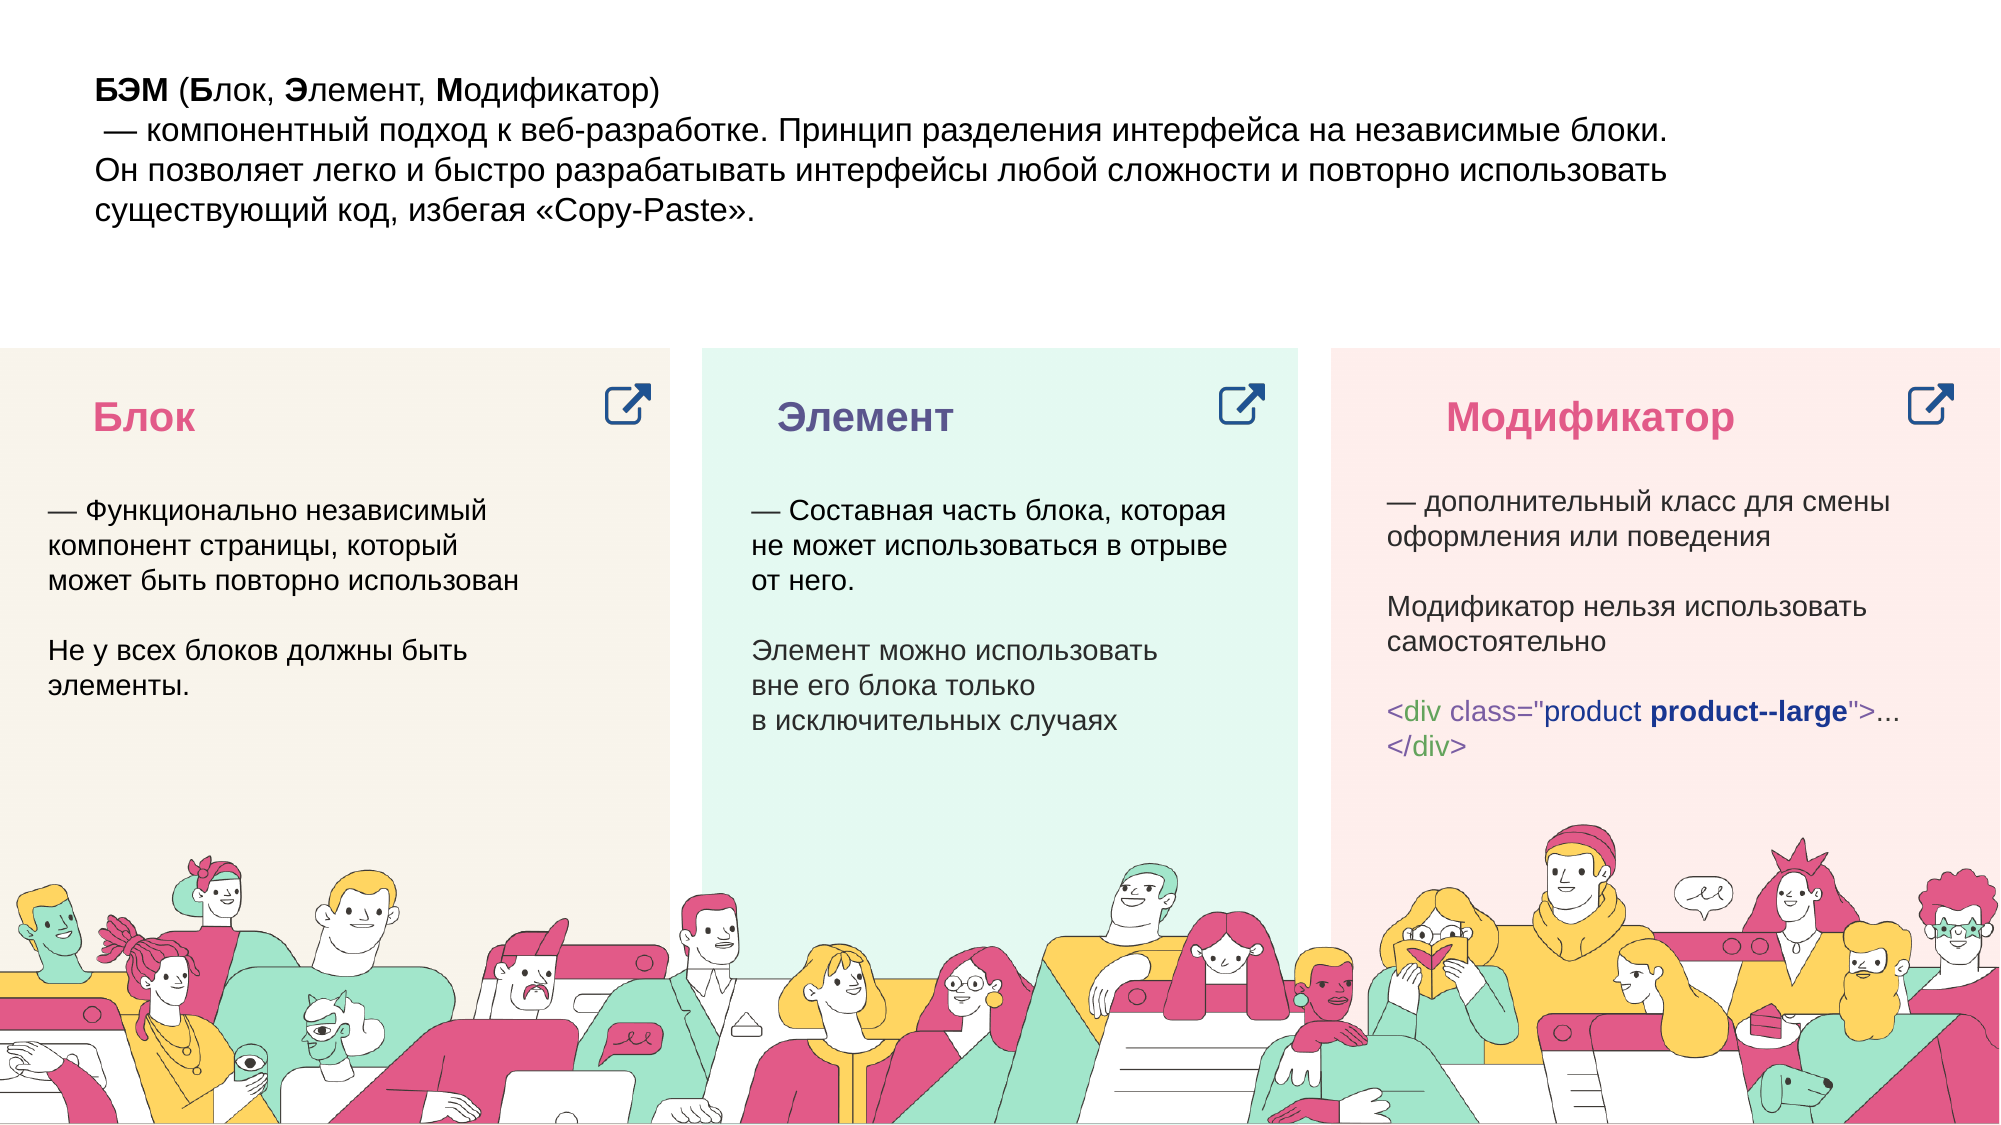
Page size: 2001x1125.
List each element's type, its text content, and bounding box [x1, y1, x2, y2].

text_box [761, 347, 1265, 448]
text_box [1431, 347, 1954, 448]
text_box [77, 347, 651, 448]
picture [0, 348, 2000, 1125]
text_box БЭМ (Блок, Элемент, Модификатор) — компонентный подход к веб-разработке. Принцип разделения интерфейса на независимые блоки. Он позволяет легко и быстро разрабатывать интерфейсы любой сложности и повторно использовать существующий код, избегая «Copy-Paste». [79, 60, 1927, 257]
